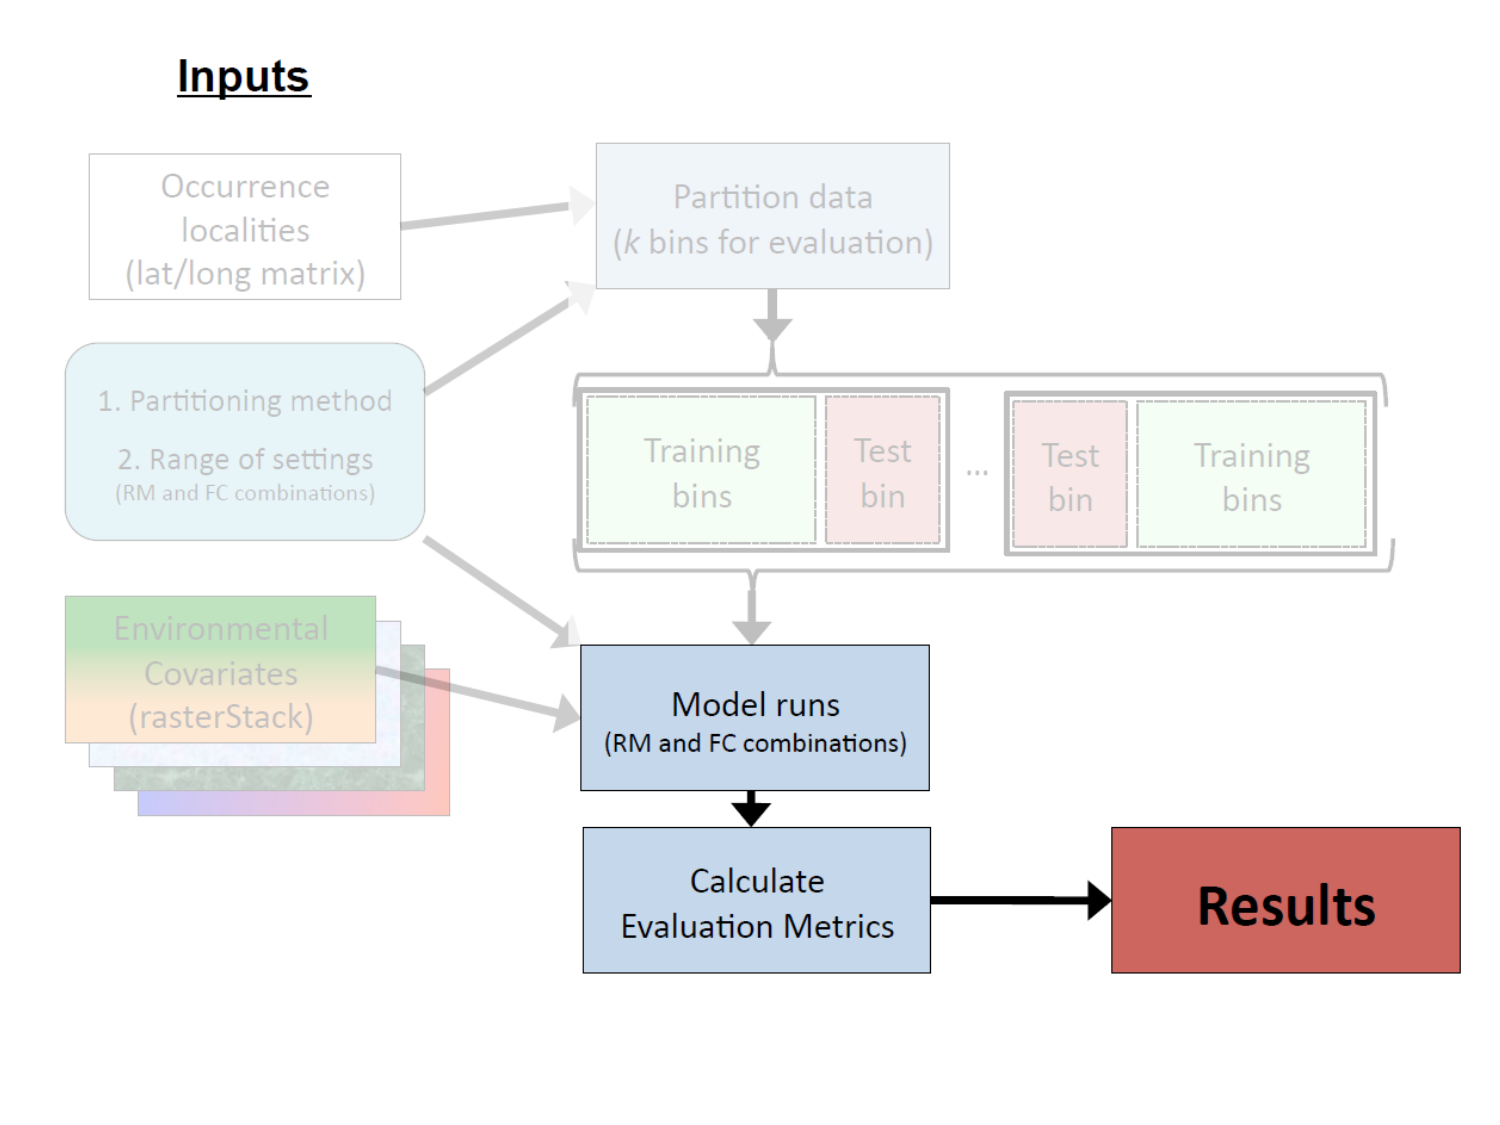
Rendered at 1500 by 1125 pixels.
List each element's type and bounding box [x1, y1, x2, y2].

picture [52, 44, 1485, 1012]
